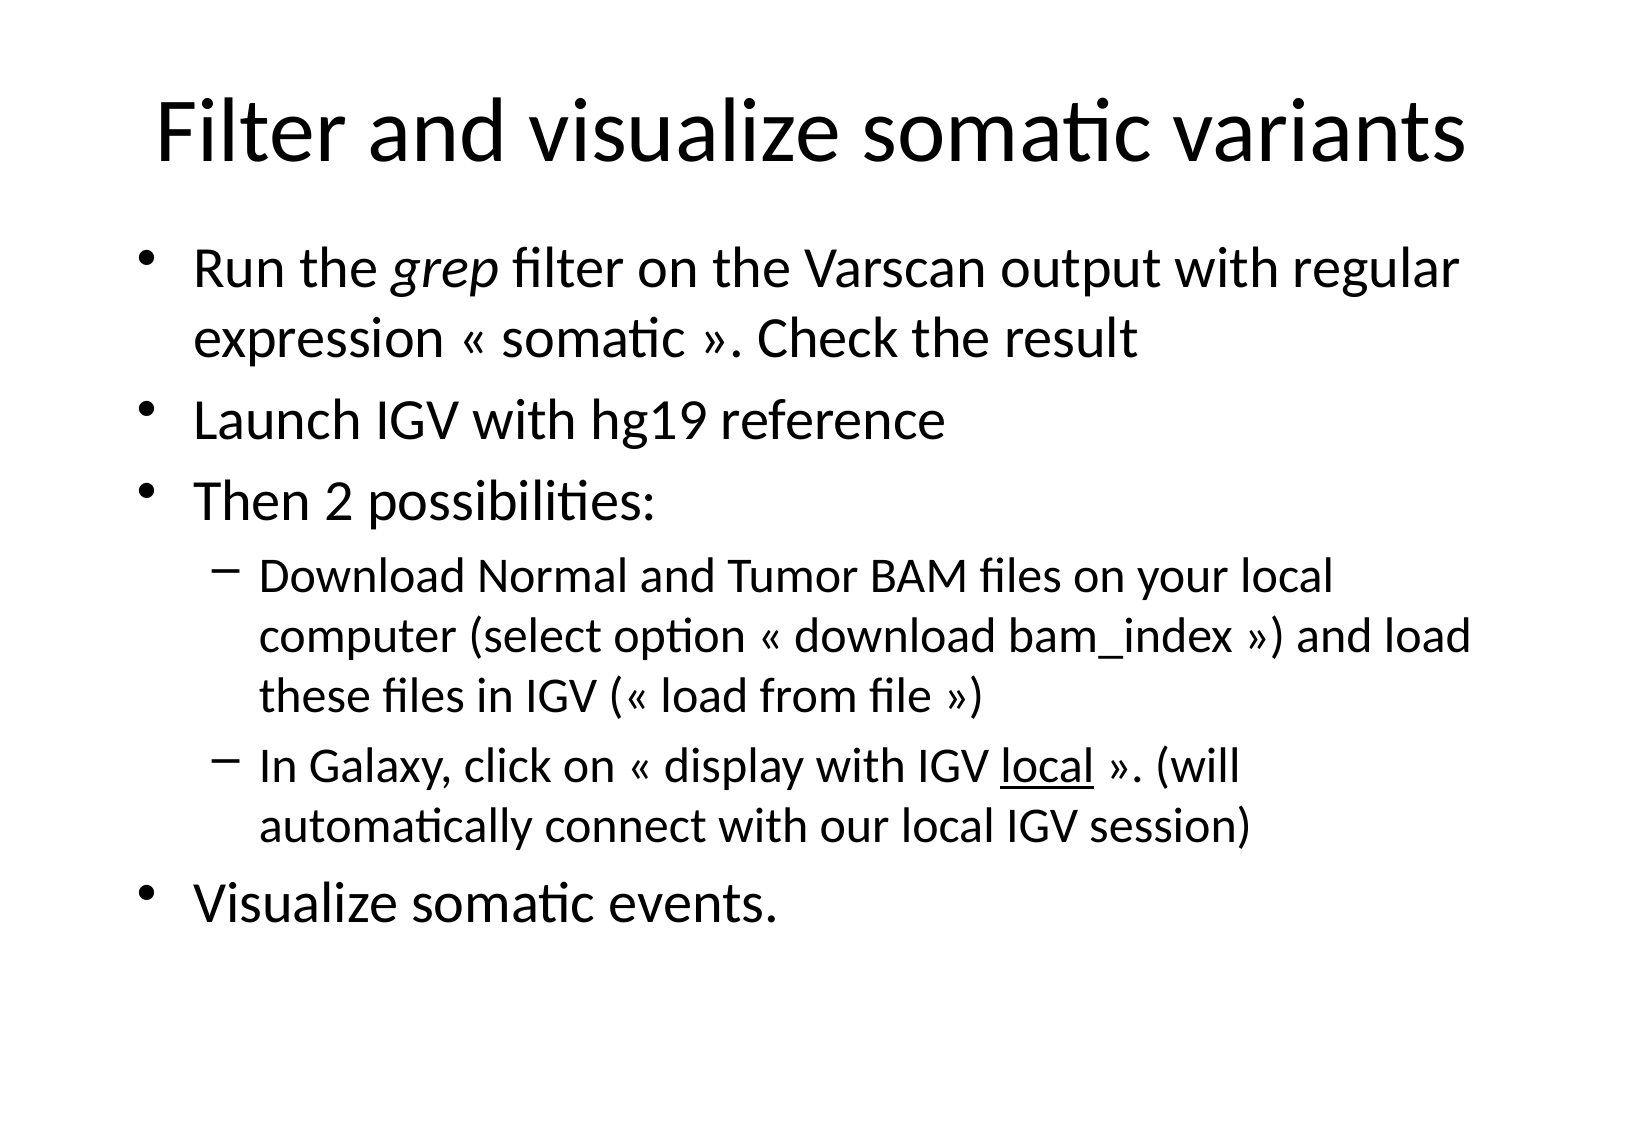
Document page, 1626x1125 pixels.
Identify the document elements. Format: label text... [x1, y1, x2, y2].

title Filter and visualize somatic variants [121, 30, 1504, 219]
list Run the grep filter on the Varscan output with regular expression « somatic ». Check the result Launch IGV with hg19 reference Then 2 possibilities: Download Normal and Tumor BAM files on your local computer (select option « download bam_index ») and load these files in IGV (« load from file ») In Galaxy, click on « display with IGV local ». (will automatically connect with our local IGV session) Visualize somatic events. [121, 221, 1504, 897]
